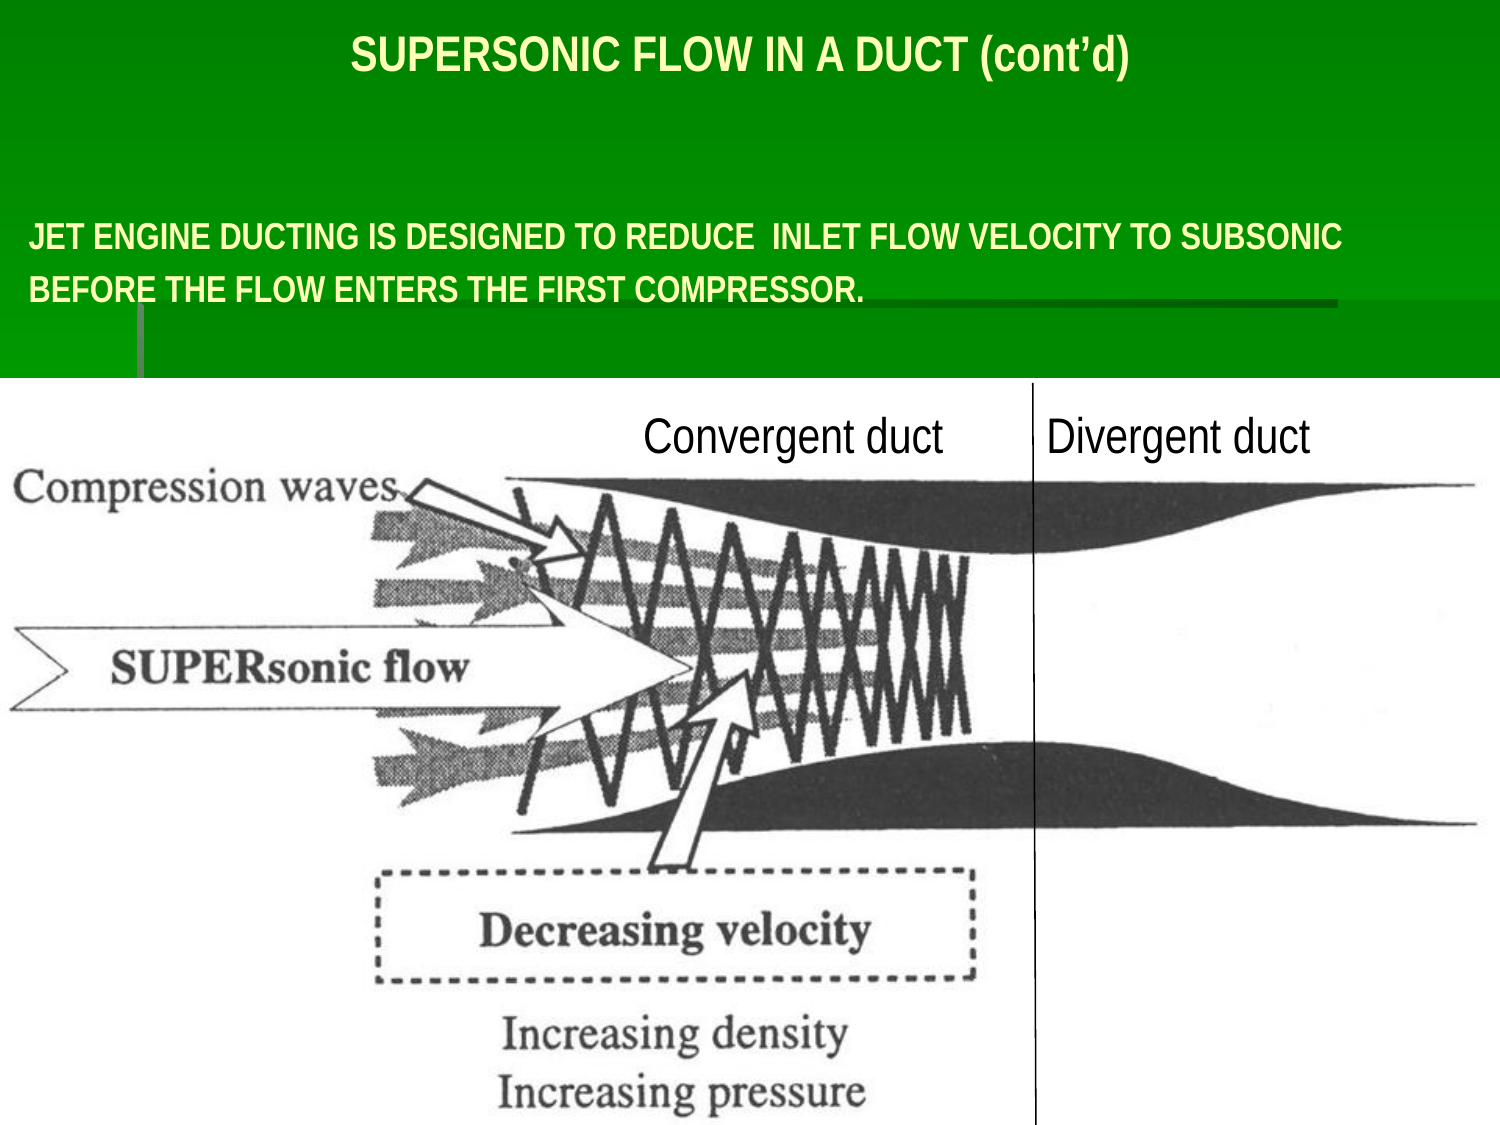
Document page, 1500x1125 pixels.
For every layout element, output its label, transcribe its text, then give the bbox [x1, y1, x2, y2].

picture [0, 378, 1500, 1125]
text_box JET ENGINE DUCTING IS DESIGNED TO REDUCE INLET FLOW VELOCITY TO SUBSONIC BEFORE THE FLOW ENTERS THE FIRST COMPRESSOR. [13, 204, 1474, 320]
title SUPERSONIC FLOW IN A DUCT (cont’d) [335, 13, 1151, 90]
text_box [1032, 382, 1037, 1125]
